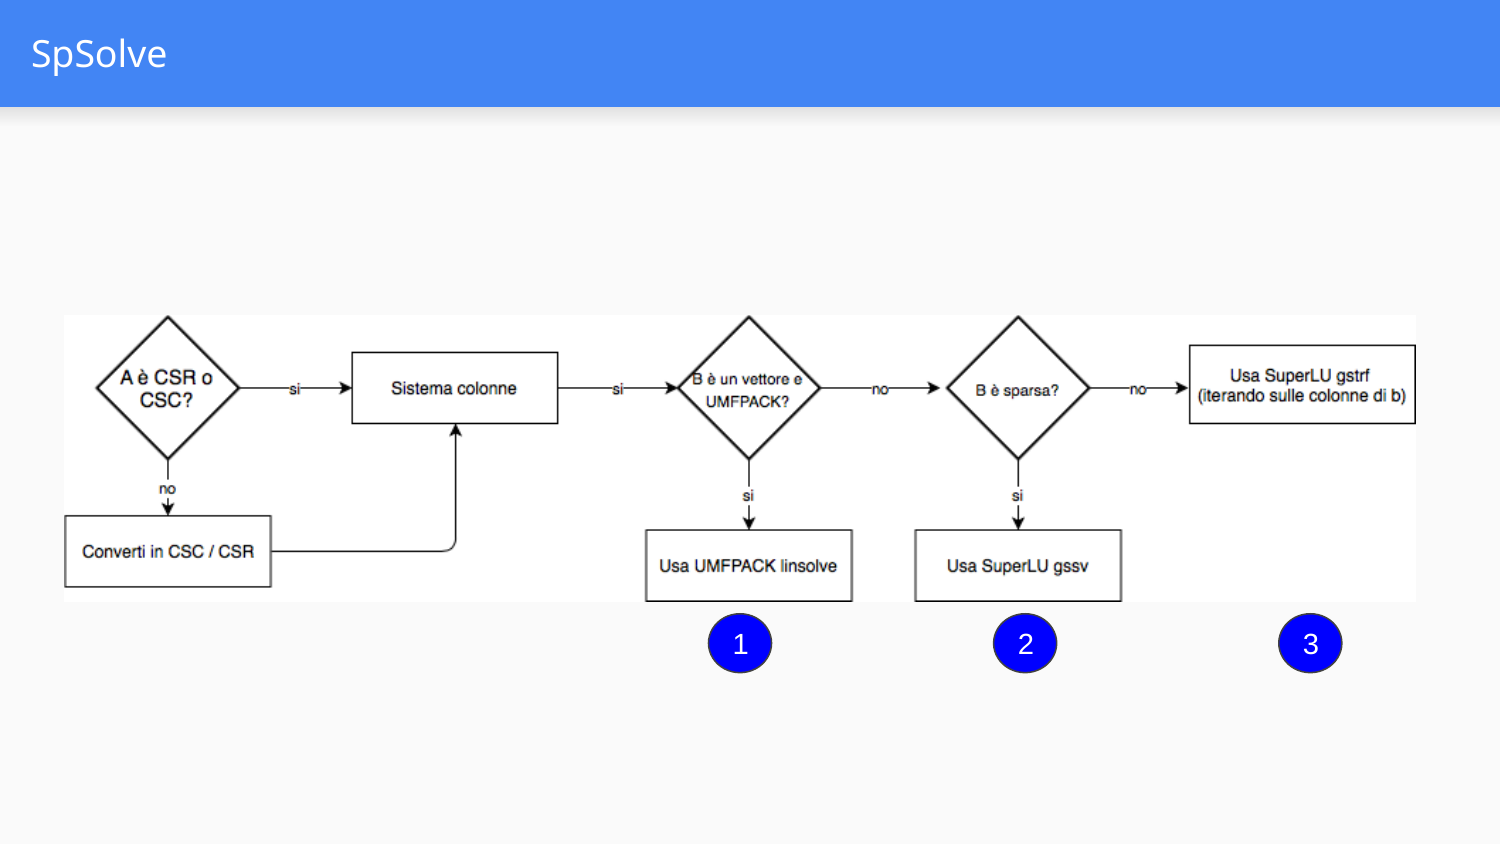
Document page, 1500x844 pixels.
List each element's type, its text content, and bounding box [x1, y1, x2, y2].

text_box 2 [993, 613, 1057, 673]
title SpSolve [16, 2, 1464, 102]
text_box 1 [708, 613, 772, 673]
picture [64, 314, 1416, 602]
text_box 3 [1278, 613, 1342, 673]
